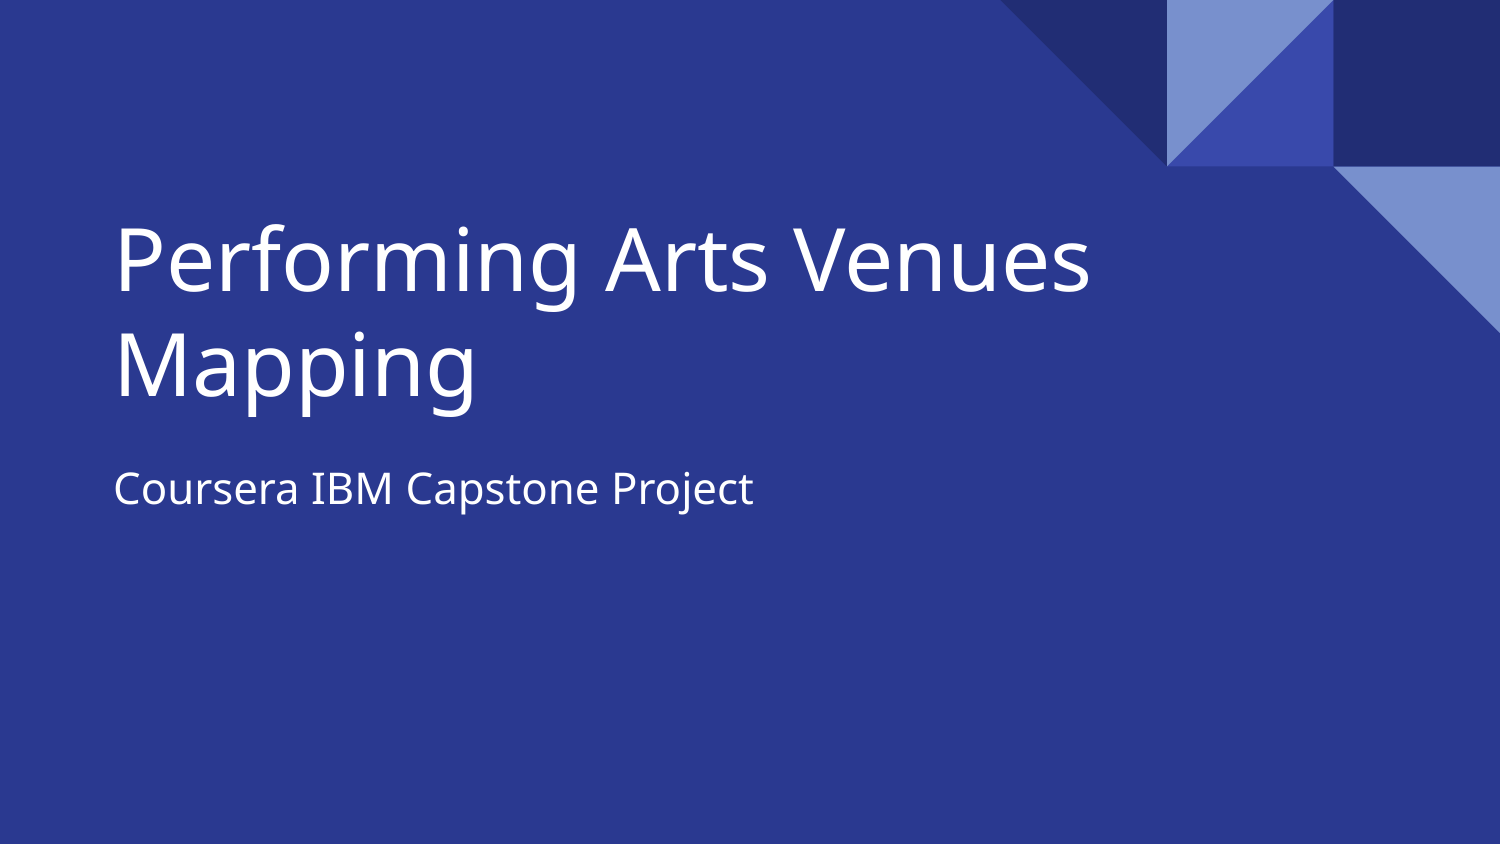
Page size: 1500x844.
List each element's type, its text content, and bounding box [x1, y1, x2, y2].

title Performing Arts Venues Mapping [98, 291, 1447, 429]
subtitle Coursera IBM Capstone Project [98, 445, 1447, 517]
